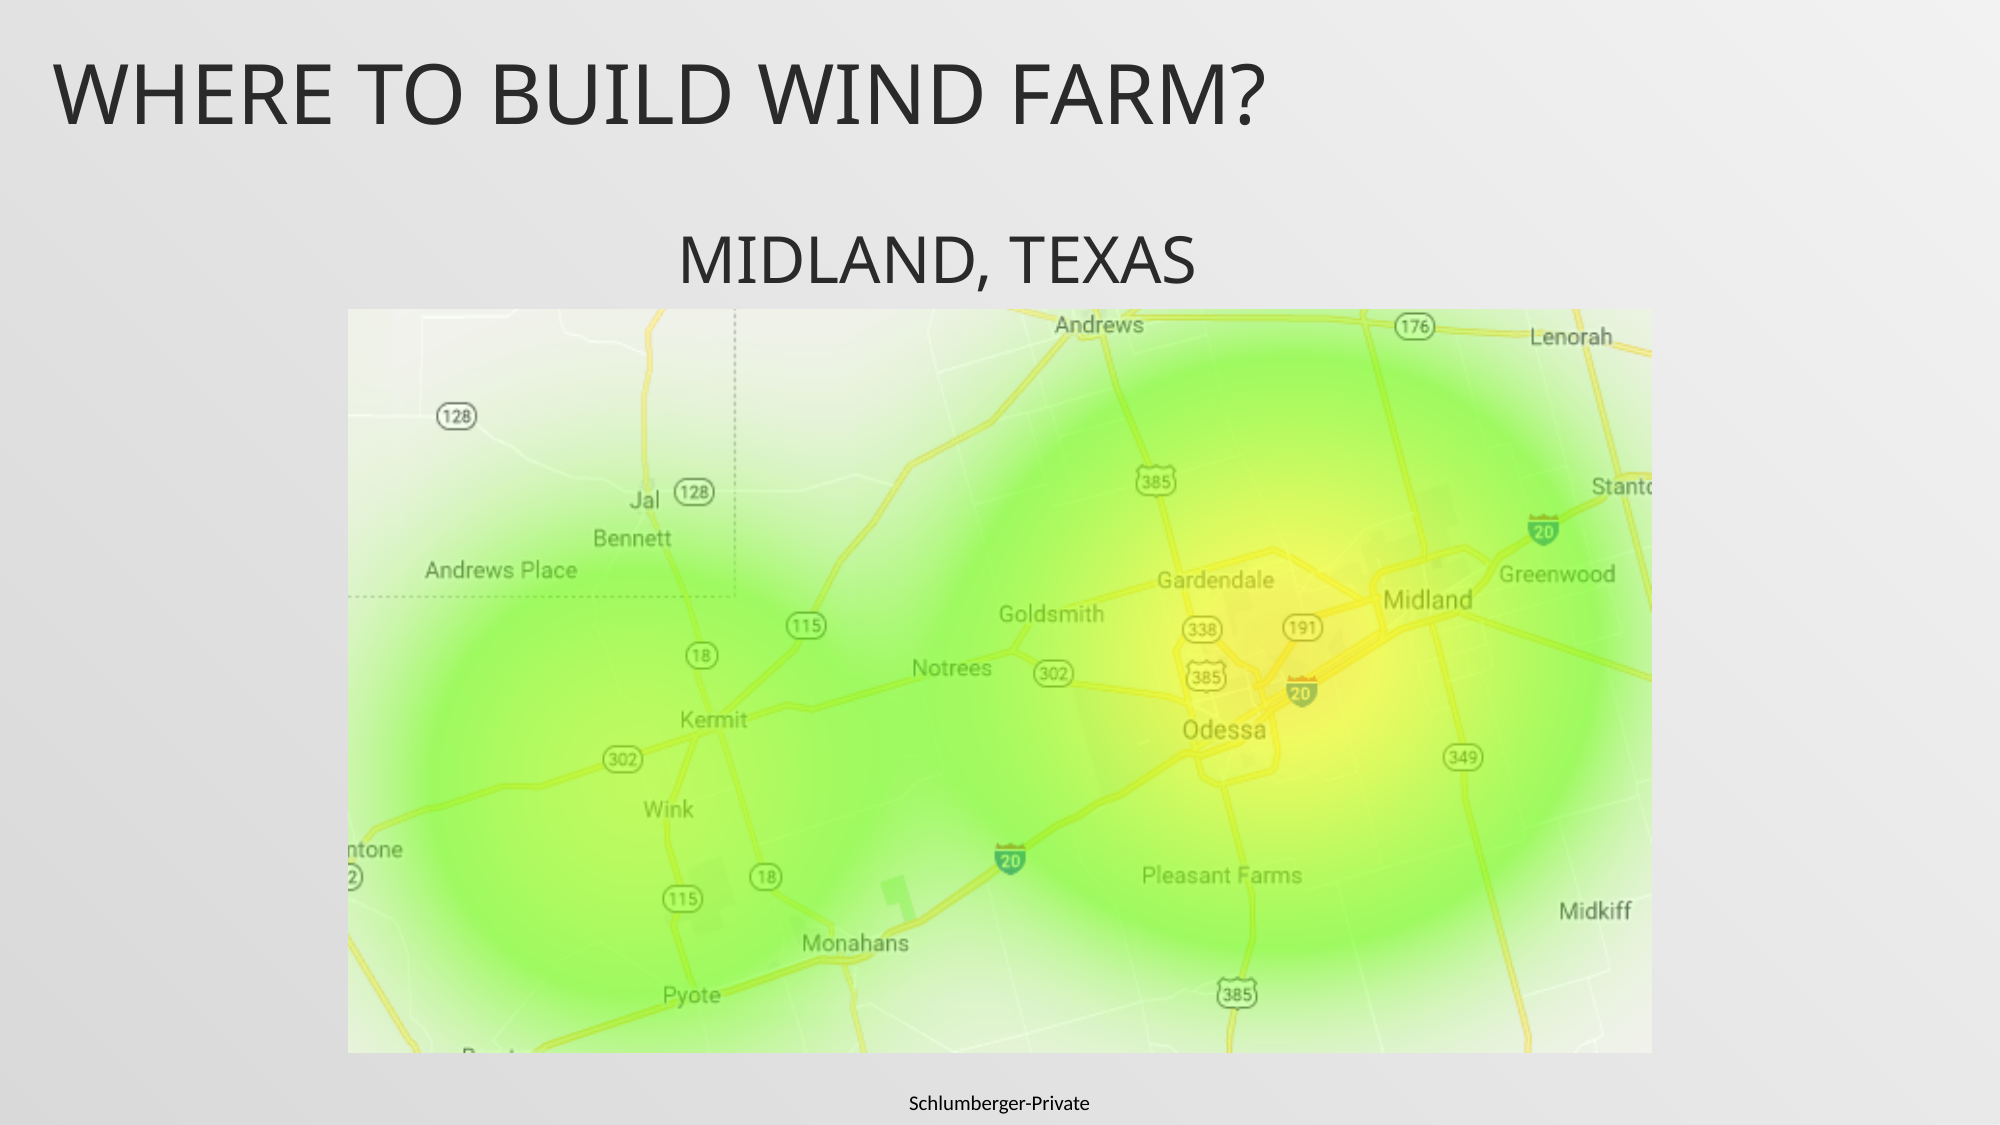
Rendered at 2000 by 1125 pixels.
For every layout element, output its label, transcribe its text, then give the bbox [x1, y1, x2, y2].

text_box Where to build wind farm? [37, 24, 1900, 150]
title Midland, texas [662, 179, 1338, 305]
picture [347, 309, 1652, 1053]
